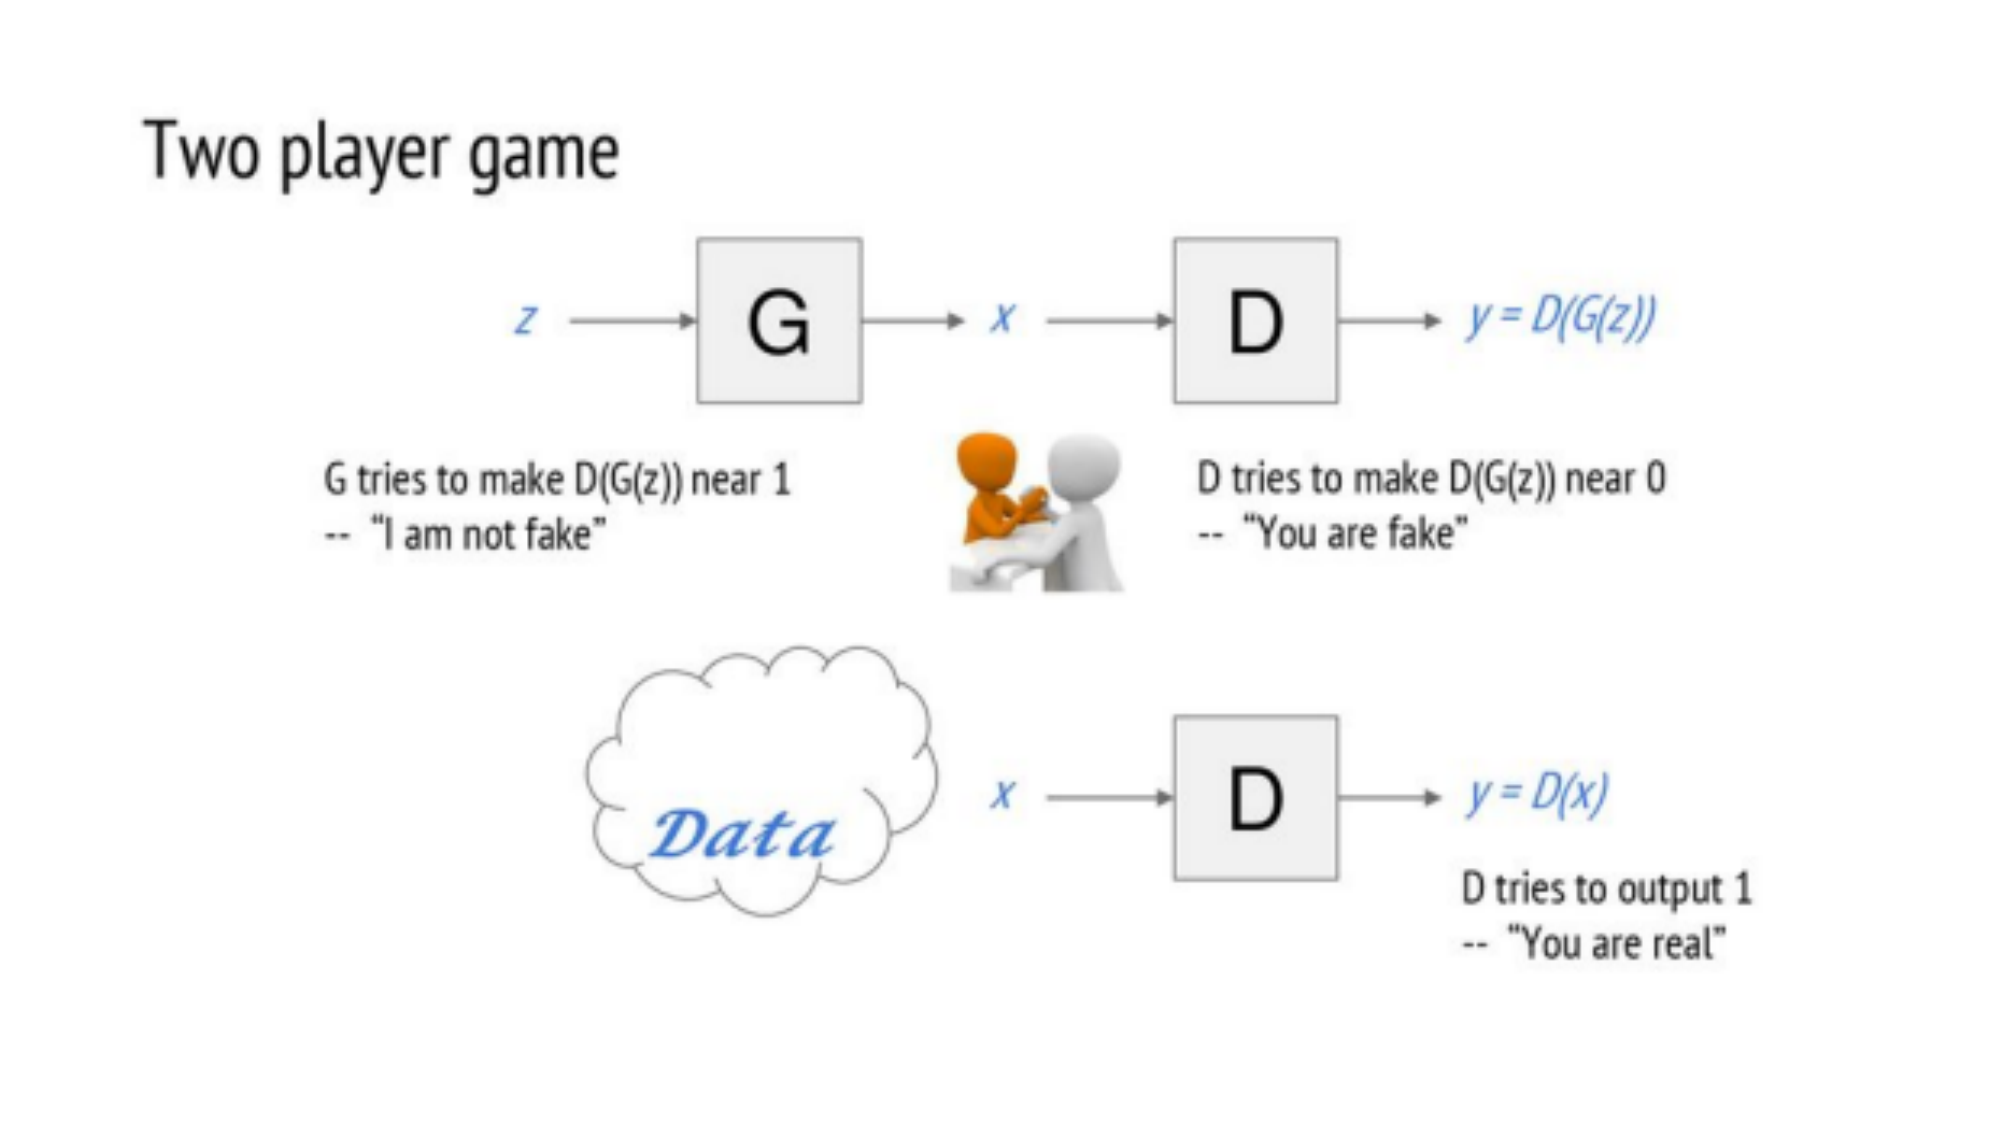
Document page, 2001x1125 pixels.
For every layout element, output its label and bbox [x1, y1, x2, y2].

picture [100, 44, 1959, 1080]
